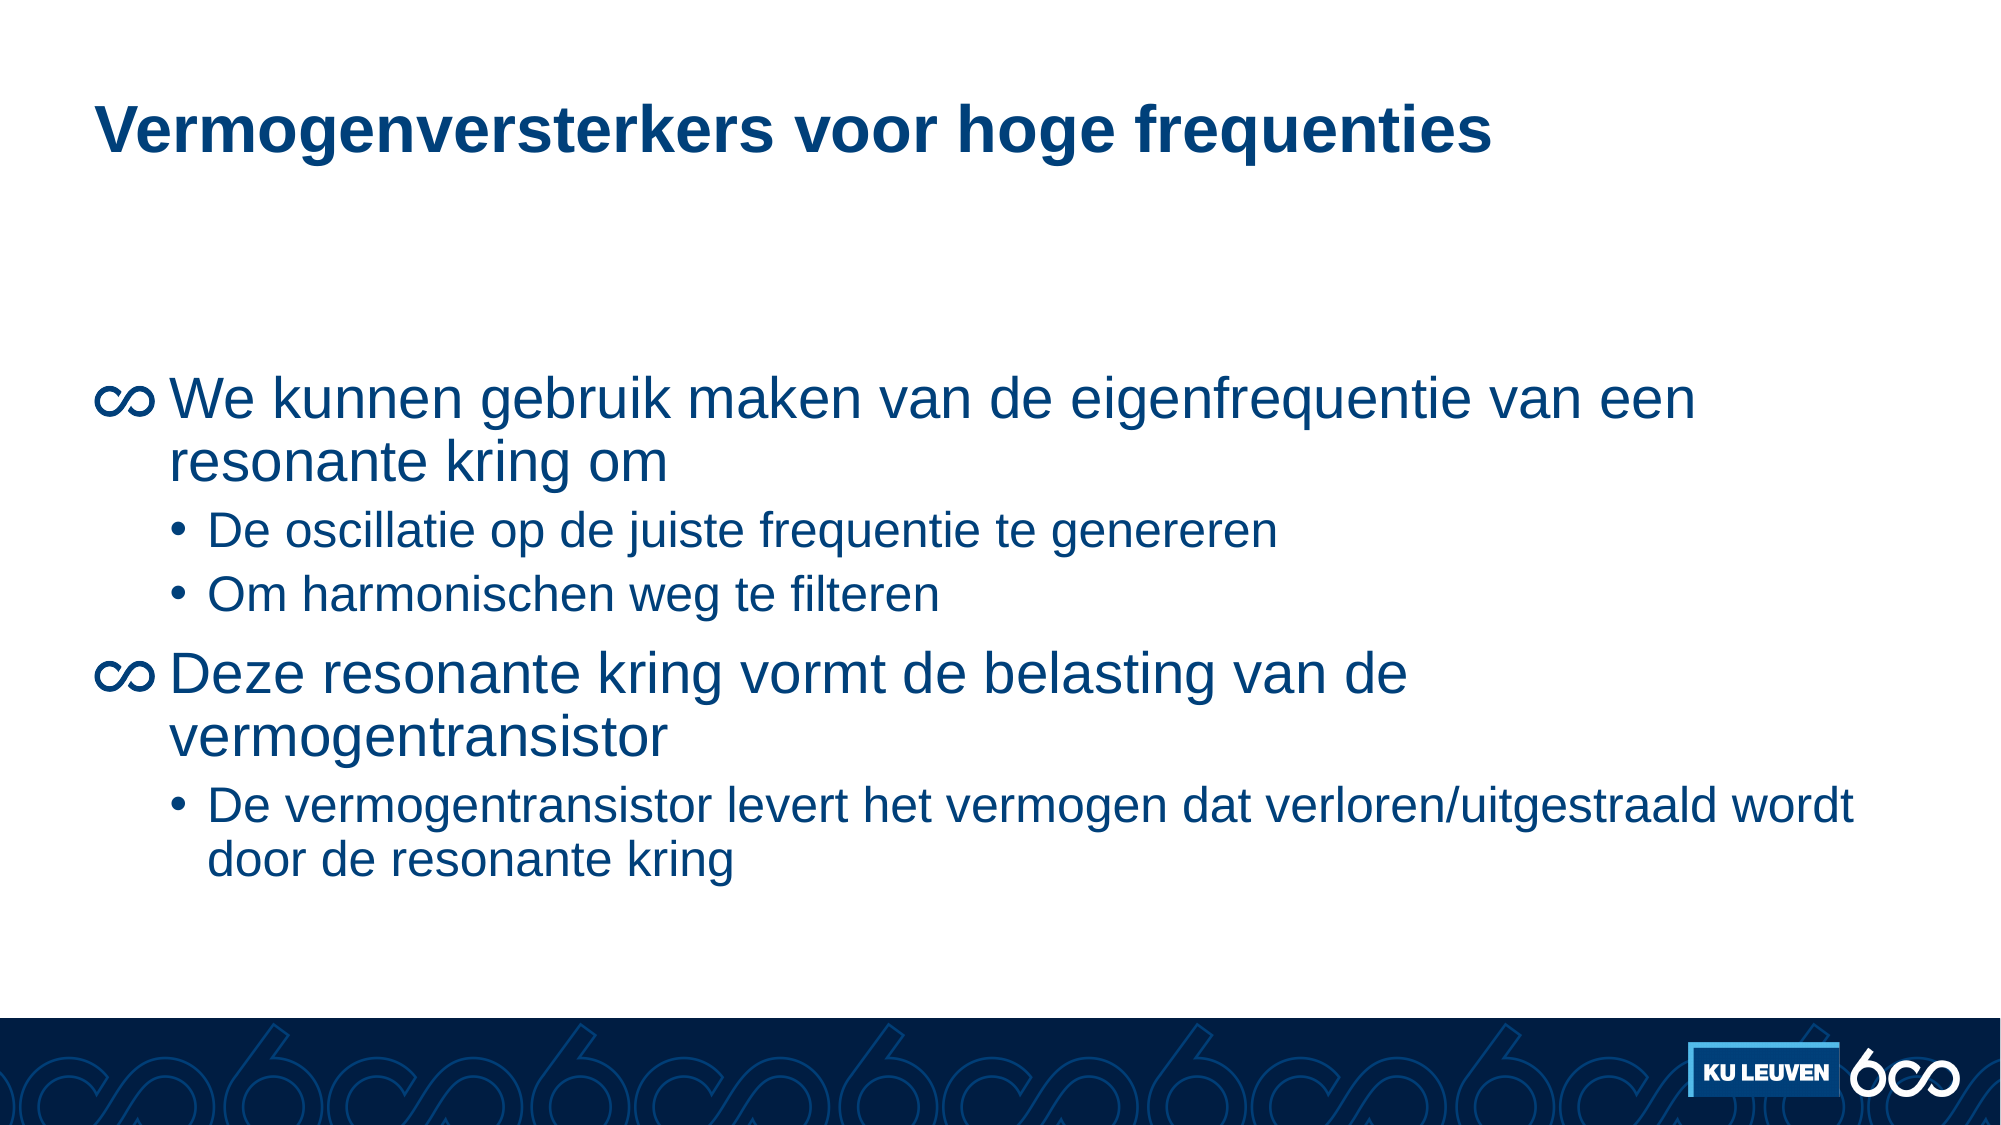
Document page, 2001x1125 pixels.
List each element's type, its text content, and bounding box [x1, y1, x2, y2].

picture [94, 650, 155, 692]
list We kunnen gebruik maken van de eigenfrequentie van een resonante kring om De oscillatie op de juiste frequentie te genereren Om harmonischen weg te filteren Deze resonante kring vormt de belasting van de vermogentransistor De vermogentransistor levert het vermogen dat verloren/uitgestraald wordt door de resonante kring [94, 276, 1900, 993]
picture [94, 375, 155, 417]
picture [0, 1018, 2001, 1125]
title Vermogenversterkers voor hoge frequenties [94, 94, 1906, 201]
